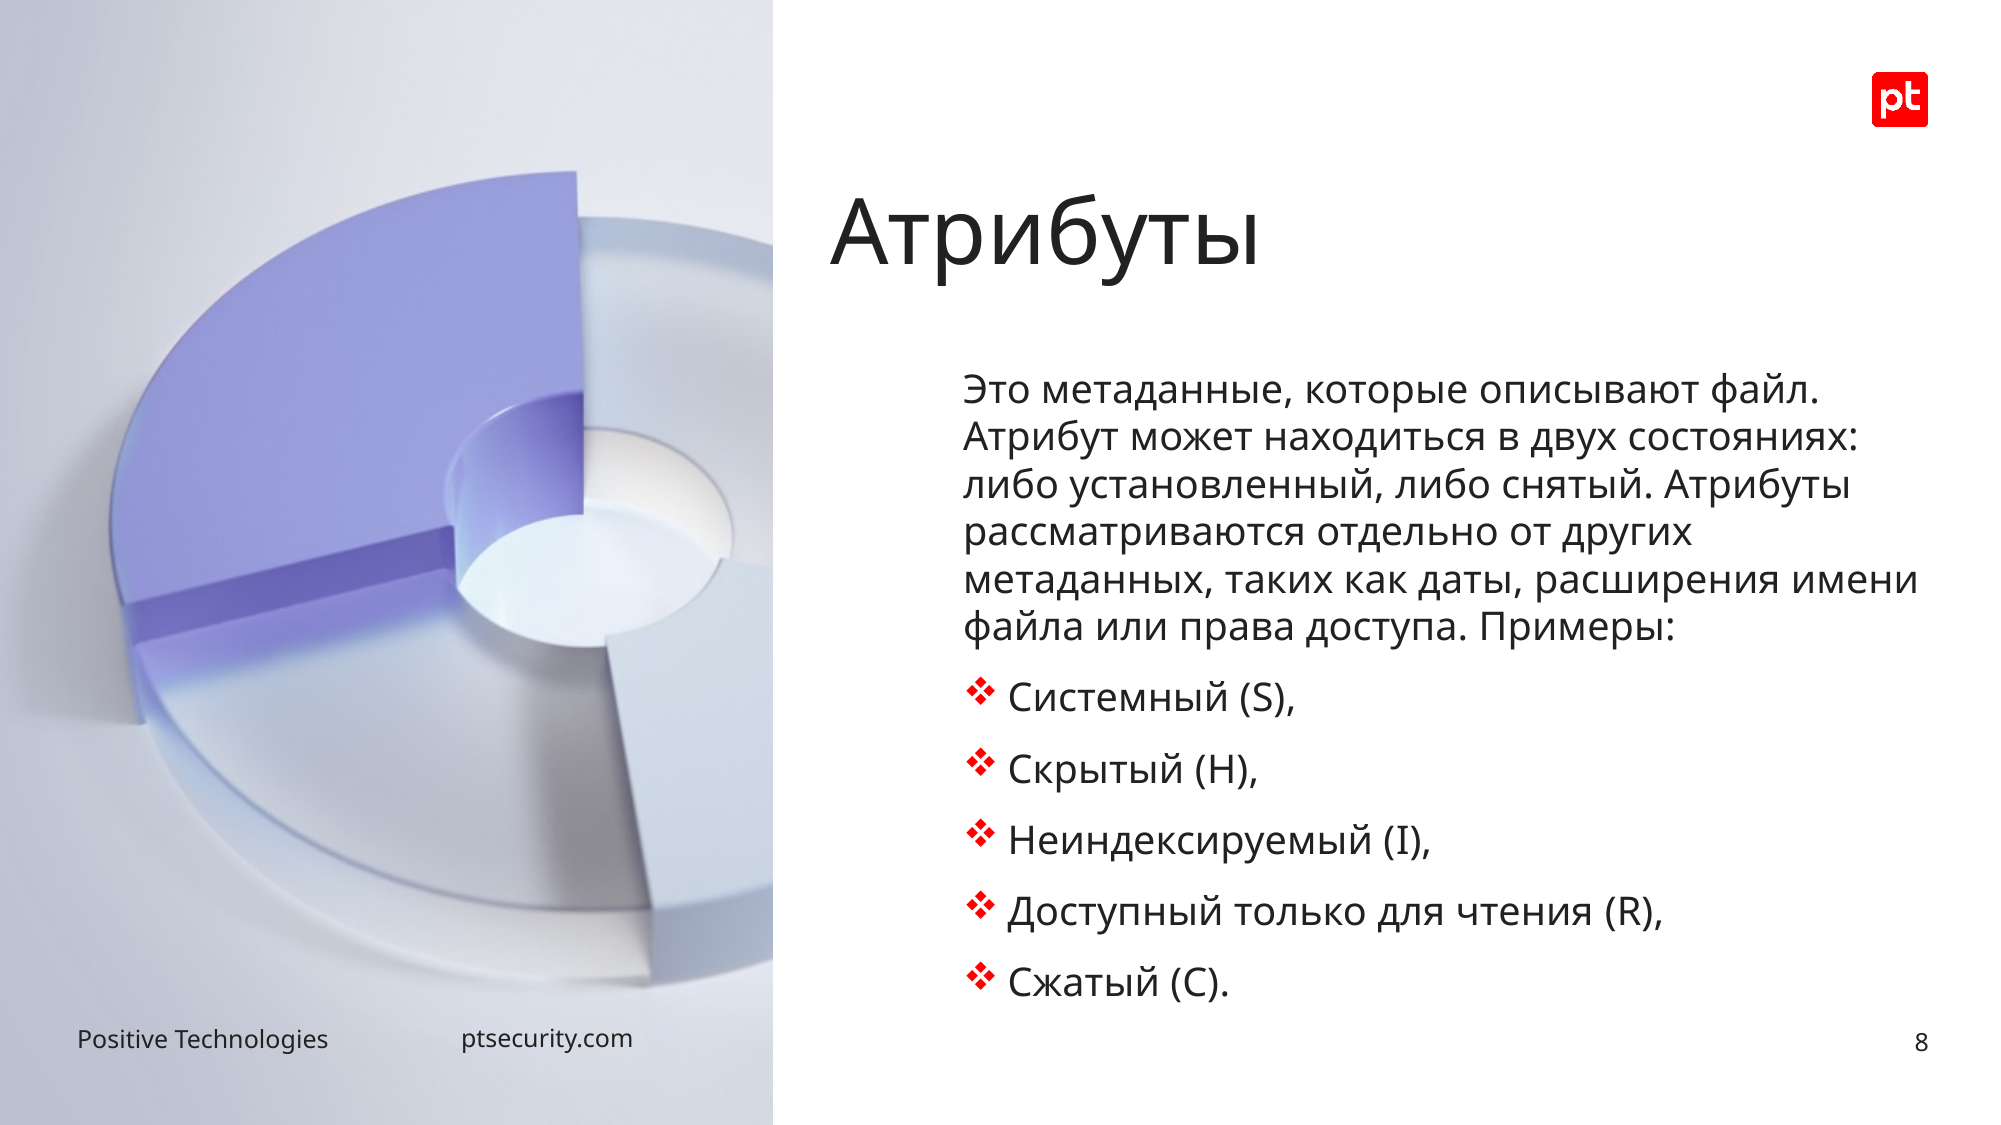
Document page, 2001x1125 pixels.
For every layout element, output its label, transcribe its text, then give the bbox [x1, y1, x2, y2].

list Это метаданные, которые описывают файл. Атрибут может находиться в двух состояниях: либо установленный, либо снятый. Атрибуты рассматриваются отдельно от других метаданных, таких как даты, расширения имени файла или права доступа. Примеры: Системный (S), Скрытый (H), Неиндексируемый (I), Доступный только для чтения (R), Сжатый (С). [948, 356, 1944, 1014]
slide_number 8 [1608, 1013, 1944, 1074]
title Атрибуты [815, 175, 1944, 356]
picture [0, 0, 773, 1125]
picture [1872, 72, 1928, 127]
